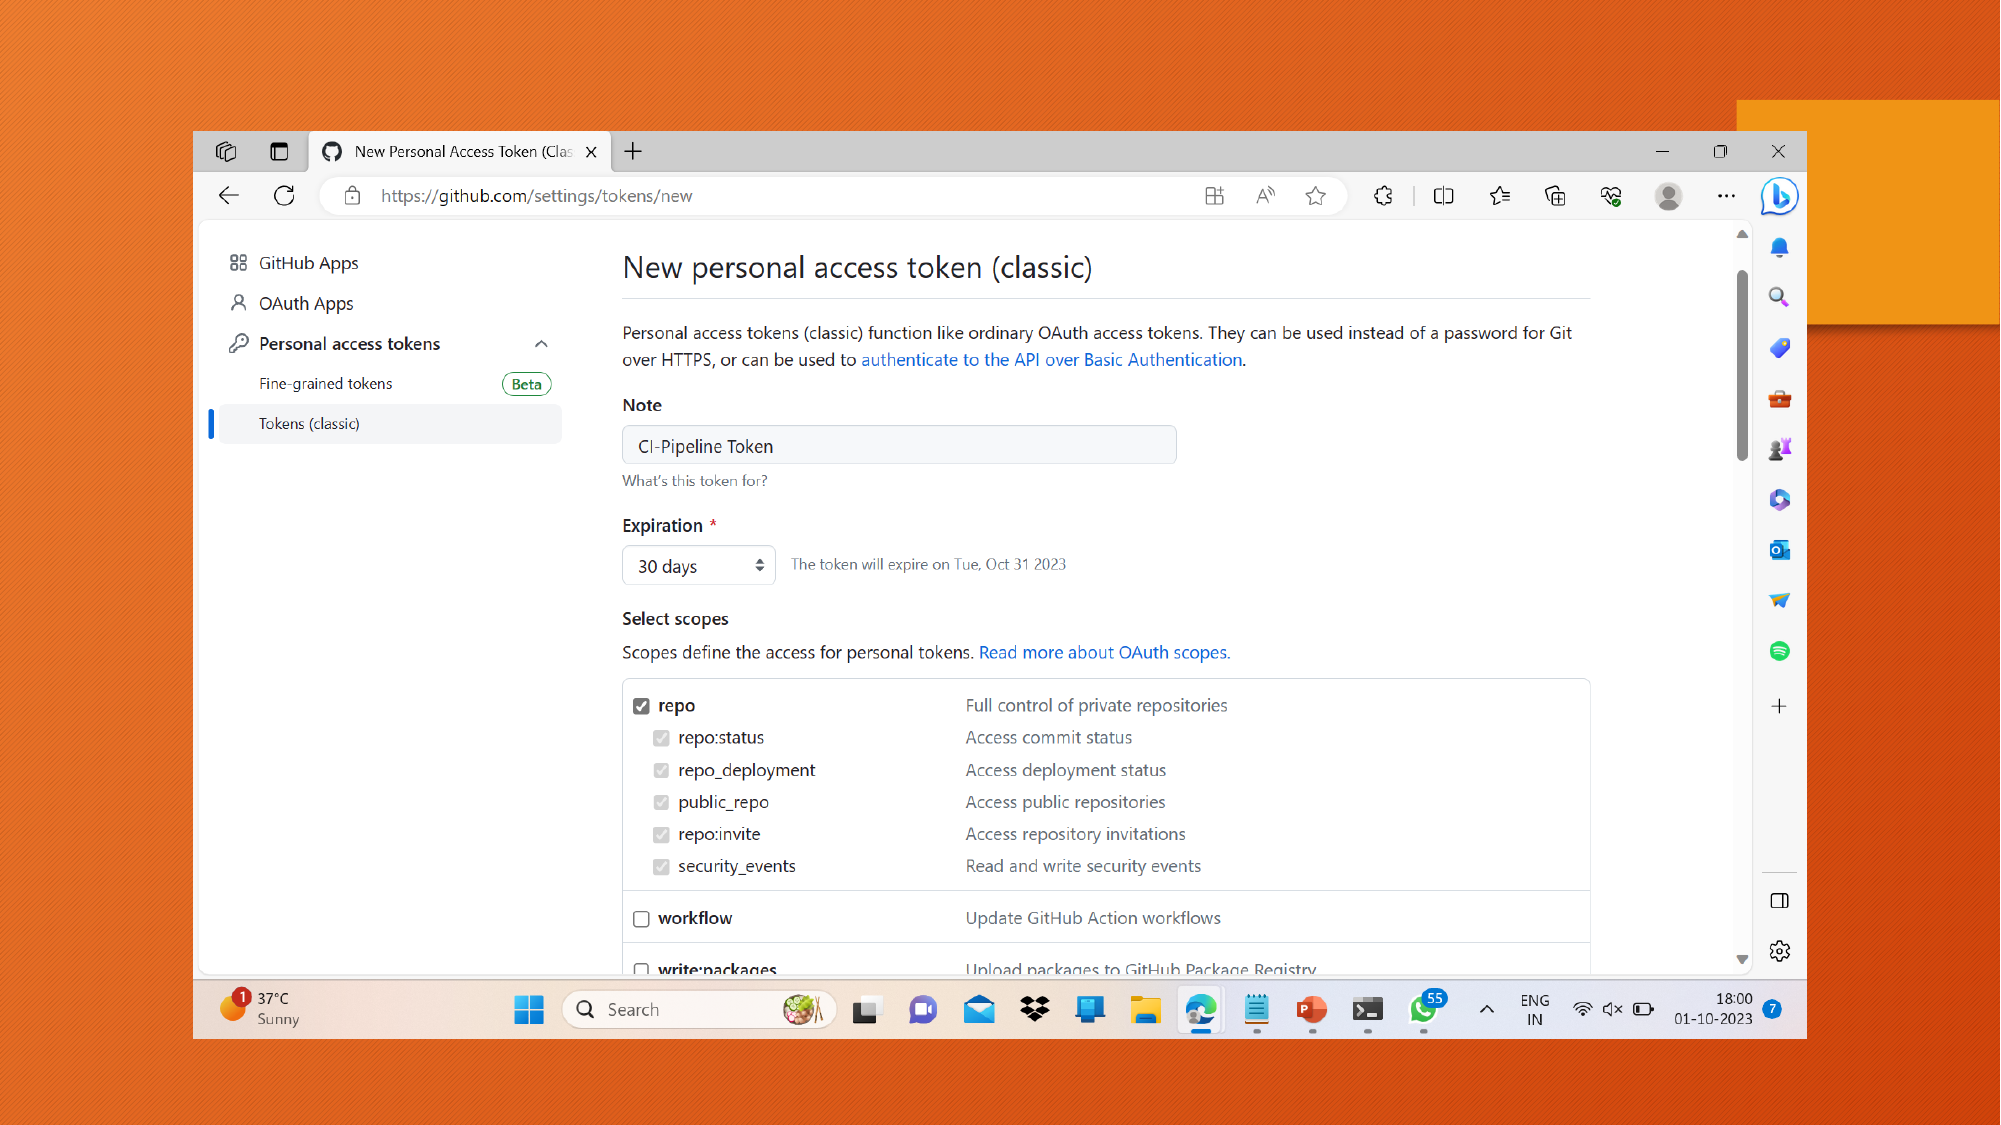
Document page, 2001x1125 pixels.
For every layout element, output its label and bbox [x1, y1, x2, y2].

picture [193, 131, 2000, 1040]
